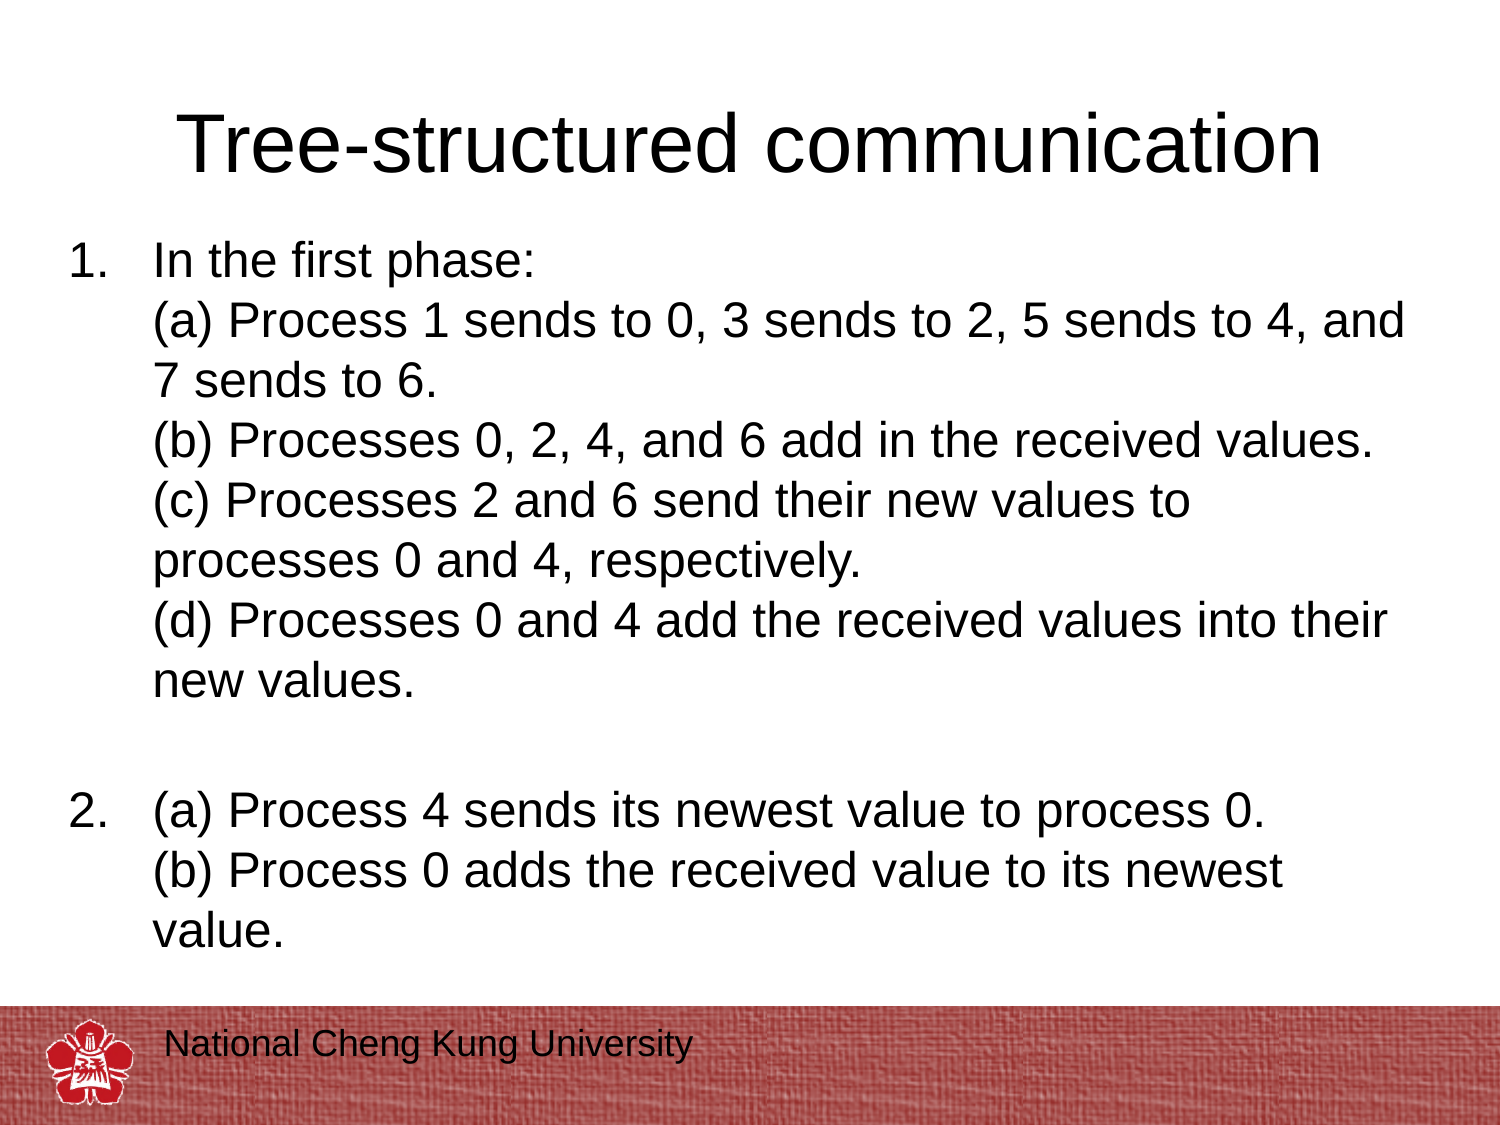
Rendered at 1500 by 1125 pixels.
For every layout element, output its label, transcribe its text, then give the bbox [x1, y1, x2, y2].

list In the first phase: (a) Process 1 sends to 0, 3 sends to 2, 5 sends to 4, and 7 sends to 6. (b) Processes 0, 2, 4, and 6 add in the received values. (c) Processes 2 and 6 send their new values to processes 0 and 4, respectively. (d) Processes 0 and 4 add the received values into their new values. (a) Process 4 sends its newest value to process 0. (b) Process 0 adds the received value to its newest value. [53, 220, 1446, 1059]
title Tree-structured communication [75, 45, 1425, 220]
picture [29, 1006, 148, 1125]
